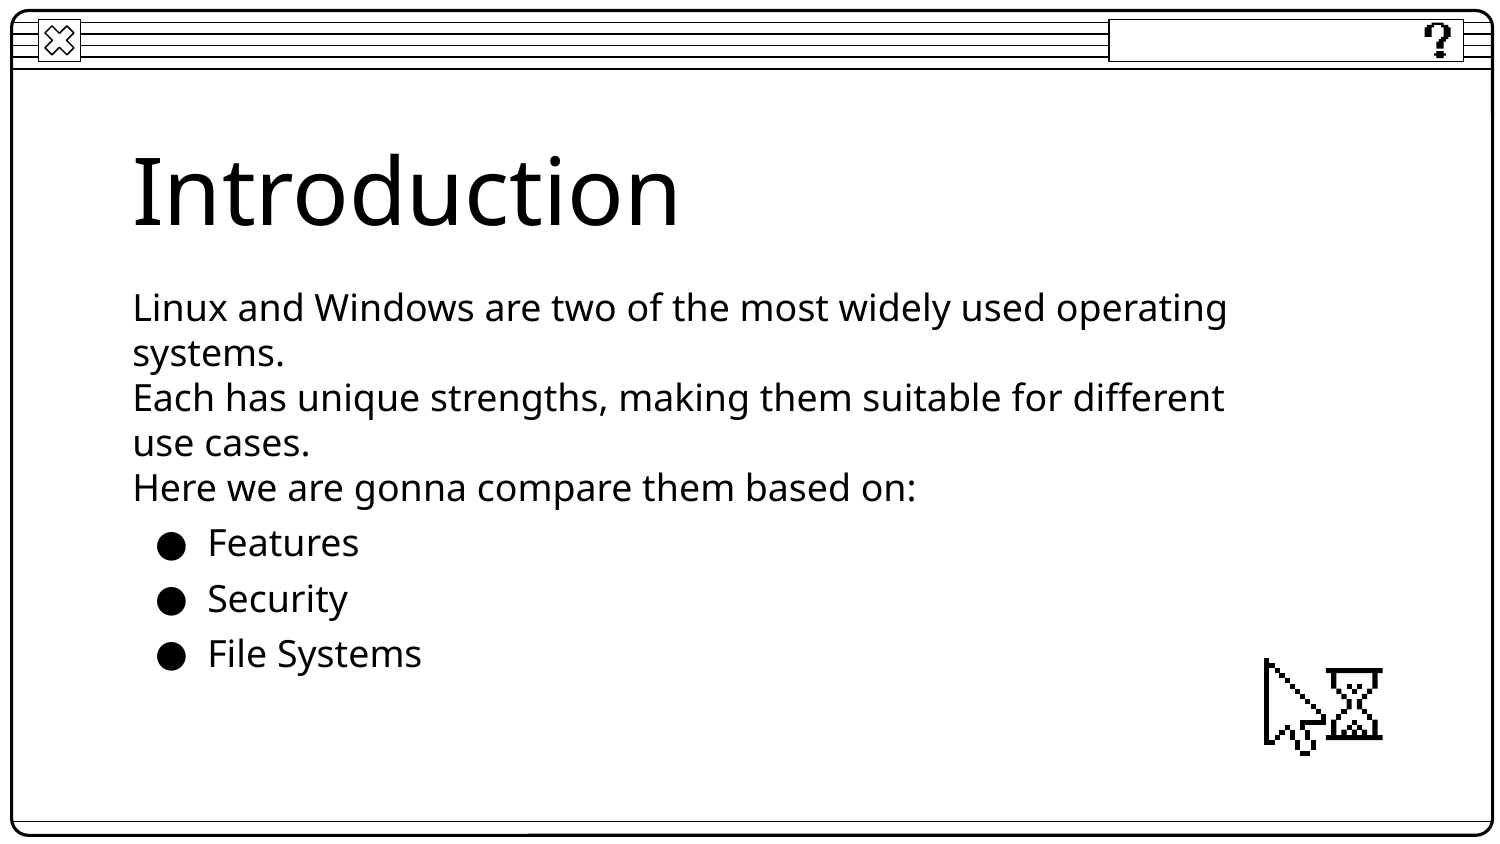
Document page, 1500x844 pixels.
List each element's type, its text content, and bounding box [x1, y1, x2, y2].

subtitle Linux and Windows are two of the most widely used operating systems. Each has unique strengths, making them suitable for different use cases. Here we are gonna compare them based on: Features Security File Systems [117, 259, 1280, 700]
title Introduction [117, 135, 882, 242]
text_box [1263, 657, 1383, 757]
